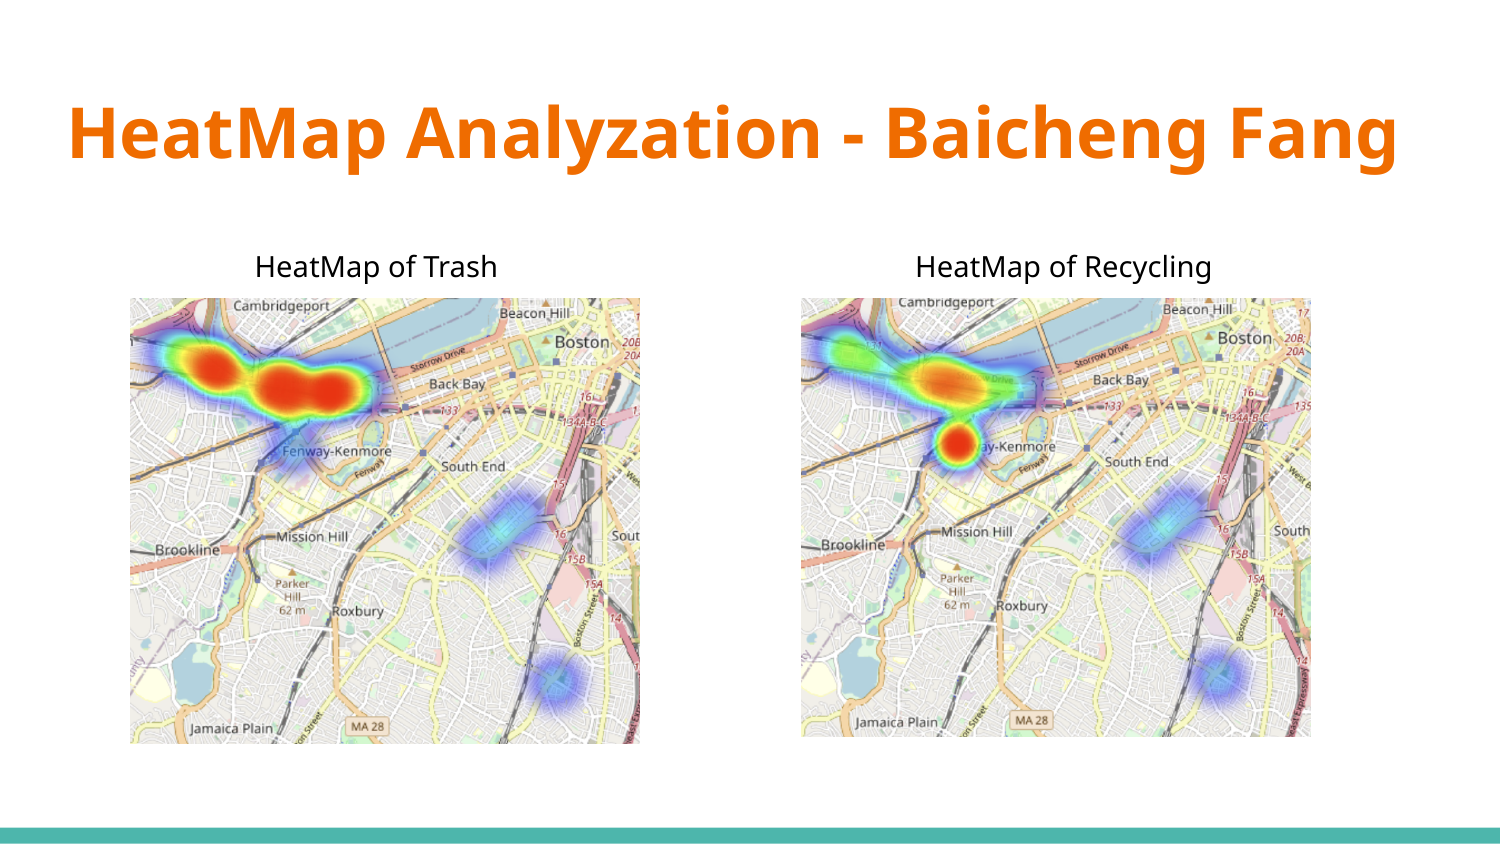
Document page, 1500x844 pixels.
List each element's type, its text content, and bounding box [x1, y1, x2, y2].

text_box HeatMap of Recycling [801, 233, 1328, 299]
title HeatMap Analyzation - Baicheng Fang [51, 72, 1449, 189]
picture [130, 298, 640, 745]
text_box HeatMap of Trash [113, 233, 640, 299]
picture [800, 298, 1311, 738]
